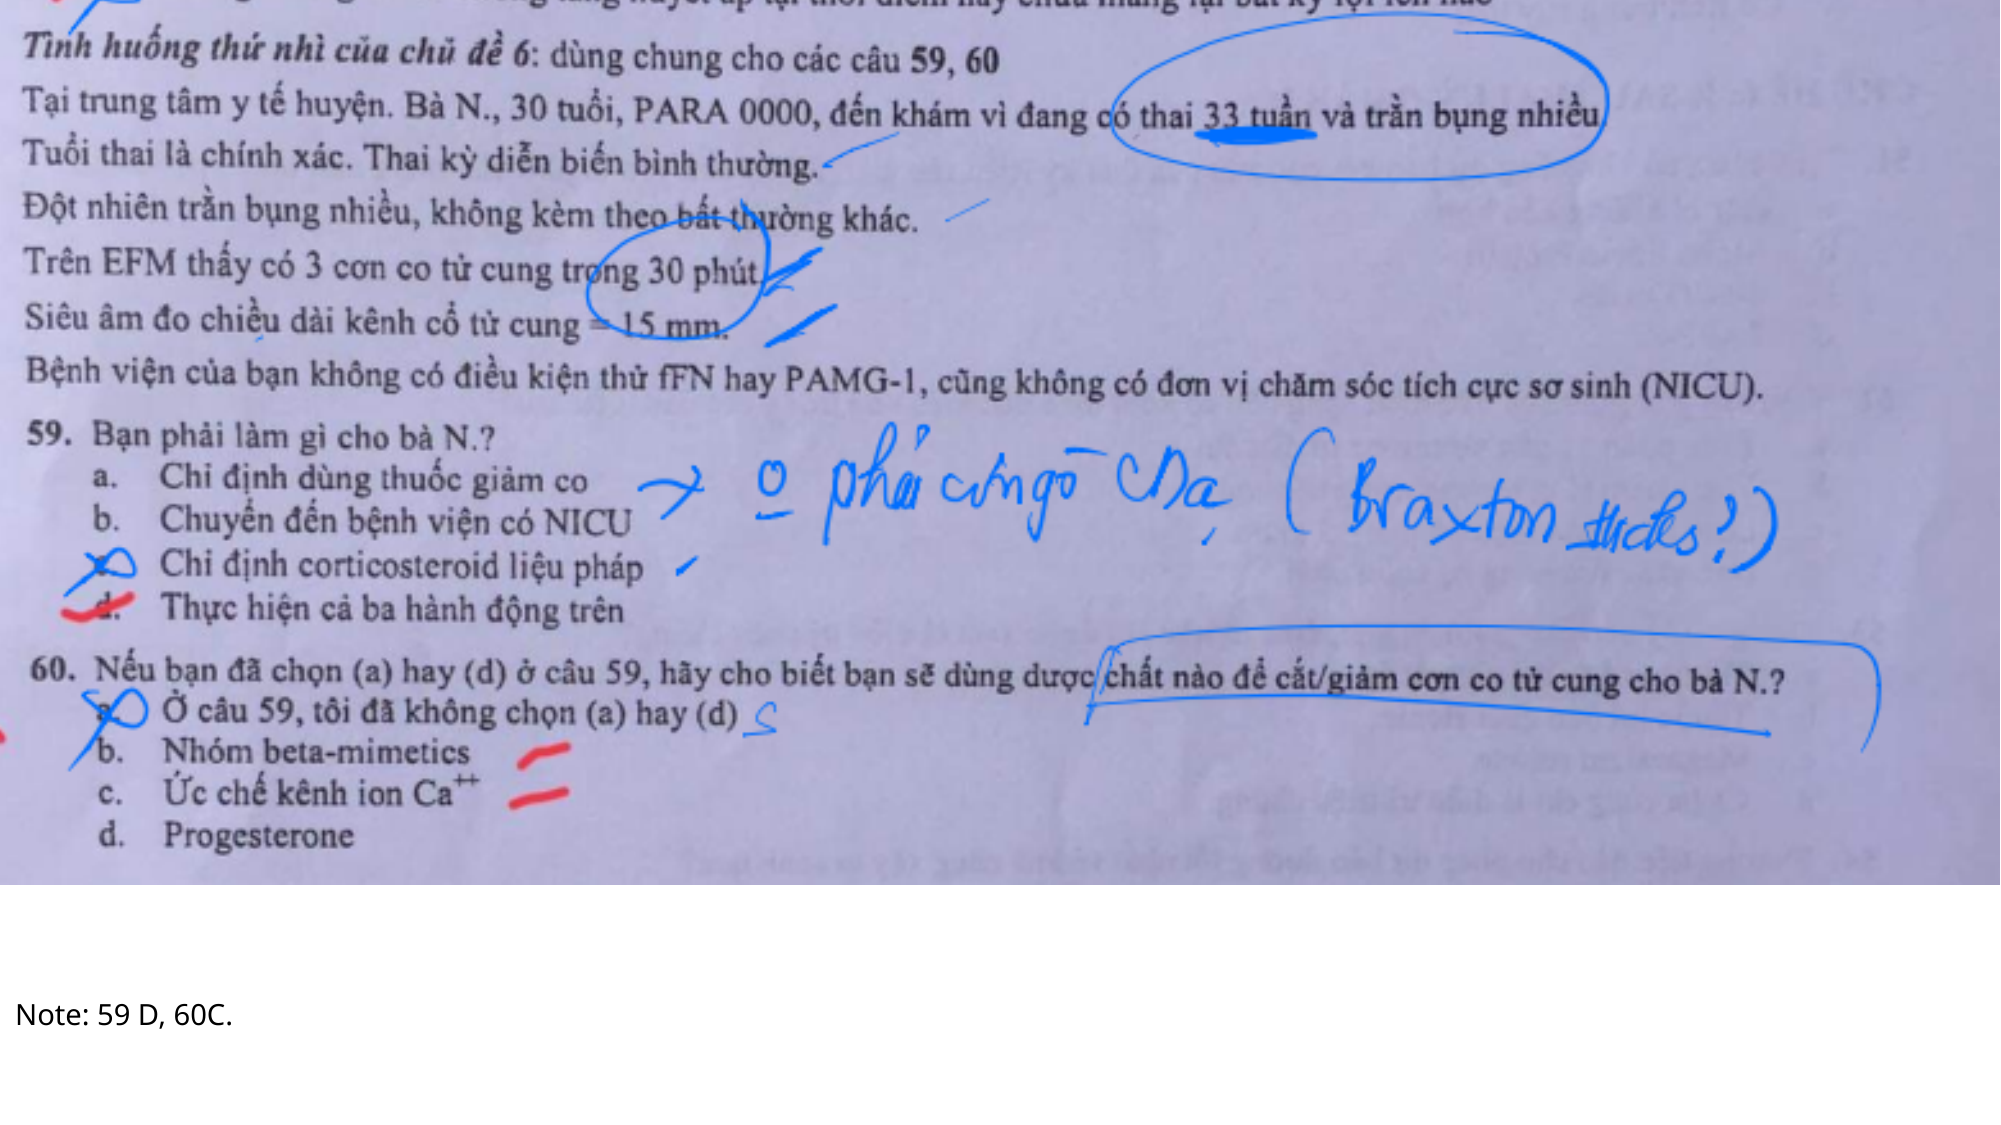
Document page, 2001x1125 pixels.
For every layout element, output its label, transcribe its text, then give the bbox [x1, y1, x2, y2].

picture [0, 0, 2000, 885]
title Note: 59 D, 60C. [0, 907, 1725, 1125]
